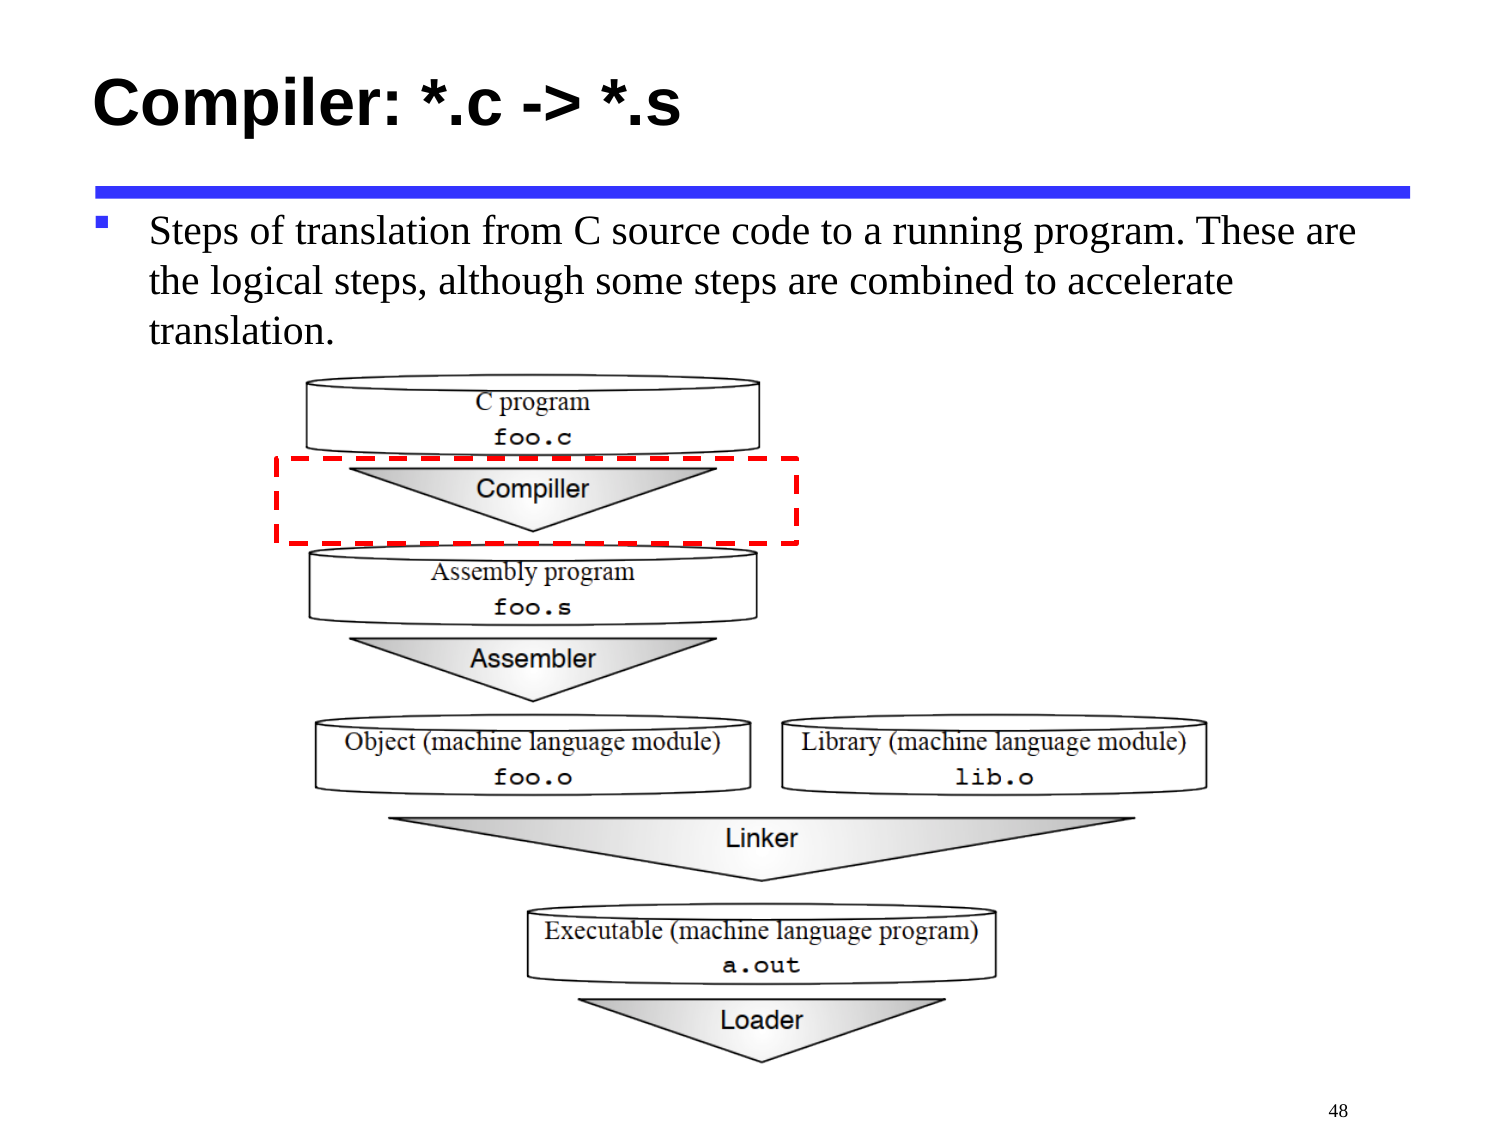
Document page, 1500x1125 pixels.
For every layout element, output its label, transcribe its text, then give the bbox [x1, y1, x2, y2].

list Steps of translation from C source code to a running program. These are the logical steps, although some steps are combined to accelerate translation. [77, 195, 1395, 1059]
picture [260, 366, 1249, 1071]
slide_number 48 [1185, 1068, 1500, 1125]
title Compiler: *.c -> *.s [77, 15, 1432, 183]
